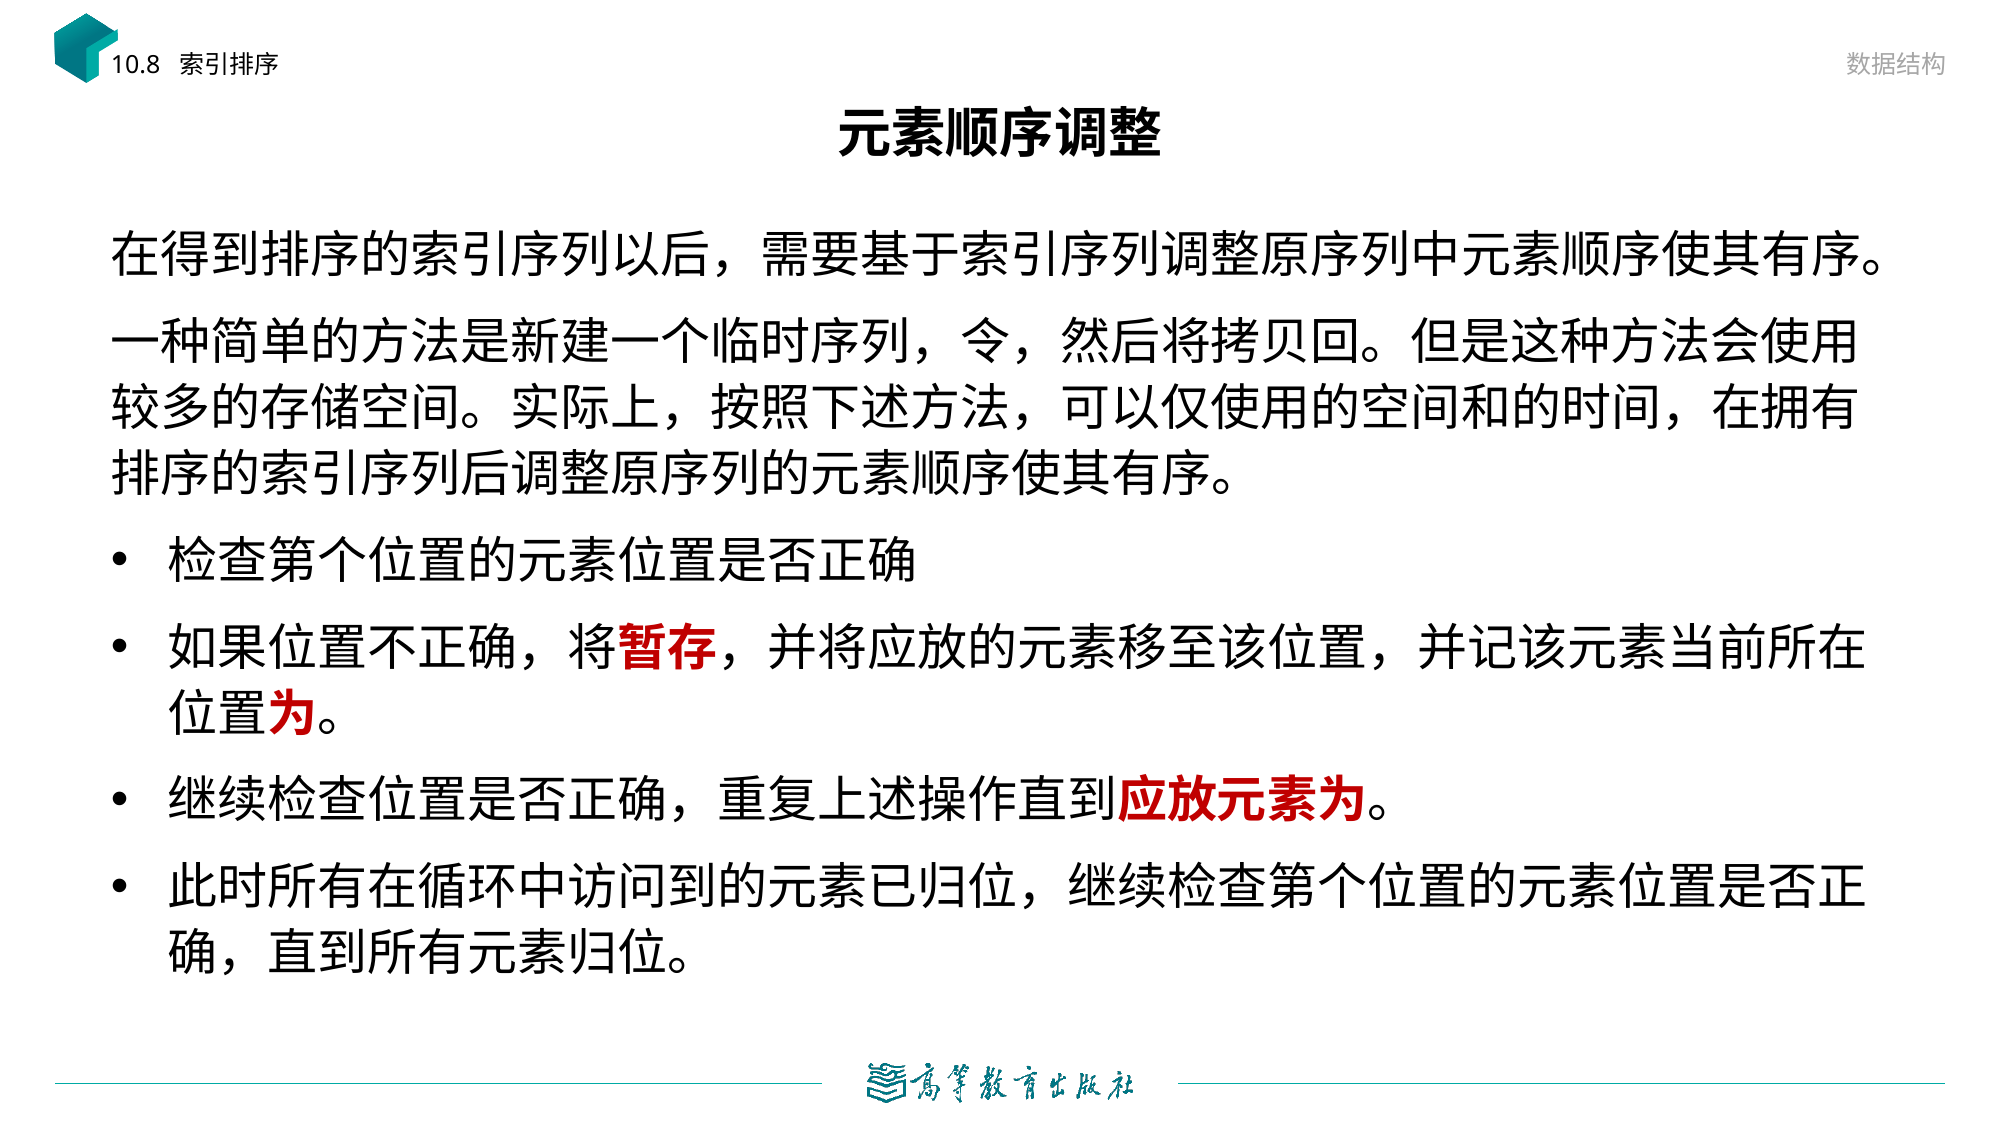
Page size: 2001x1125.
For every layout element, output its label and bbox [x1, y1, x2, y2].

title [137, 92, 1863, 178]
picture [867, 1063, 1133, 1103]
list [1115, 32, 1962, 86]
subtitle [95, 44, 894, 99]
